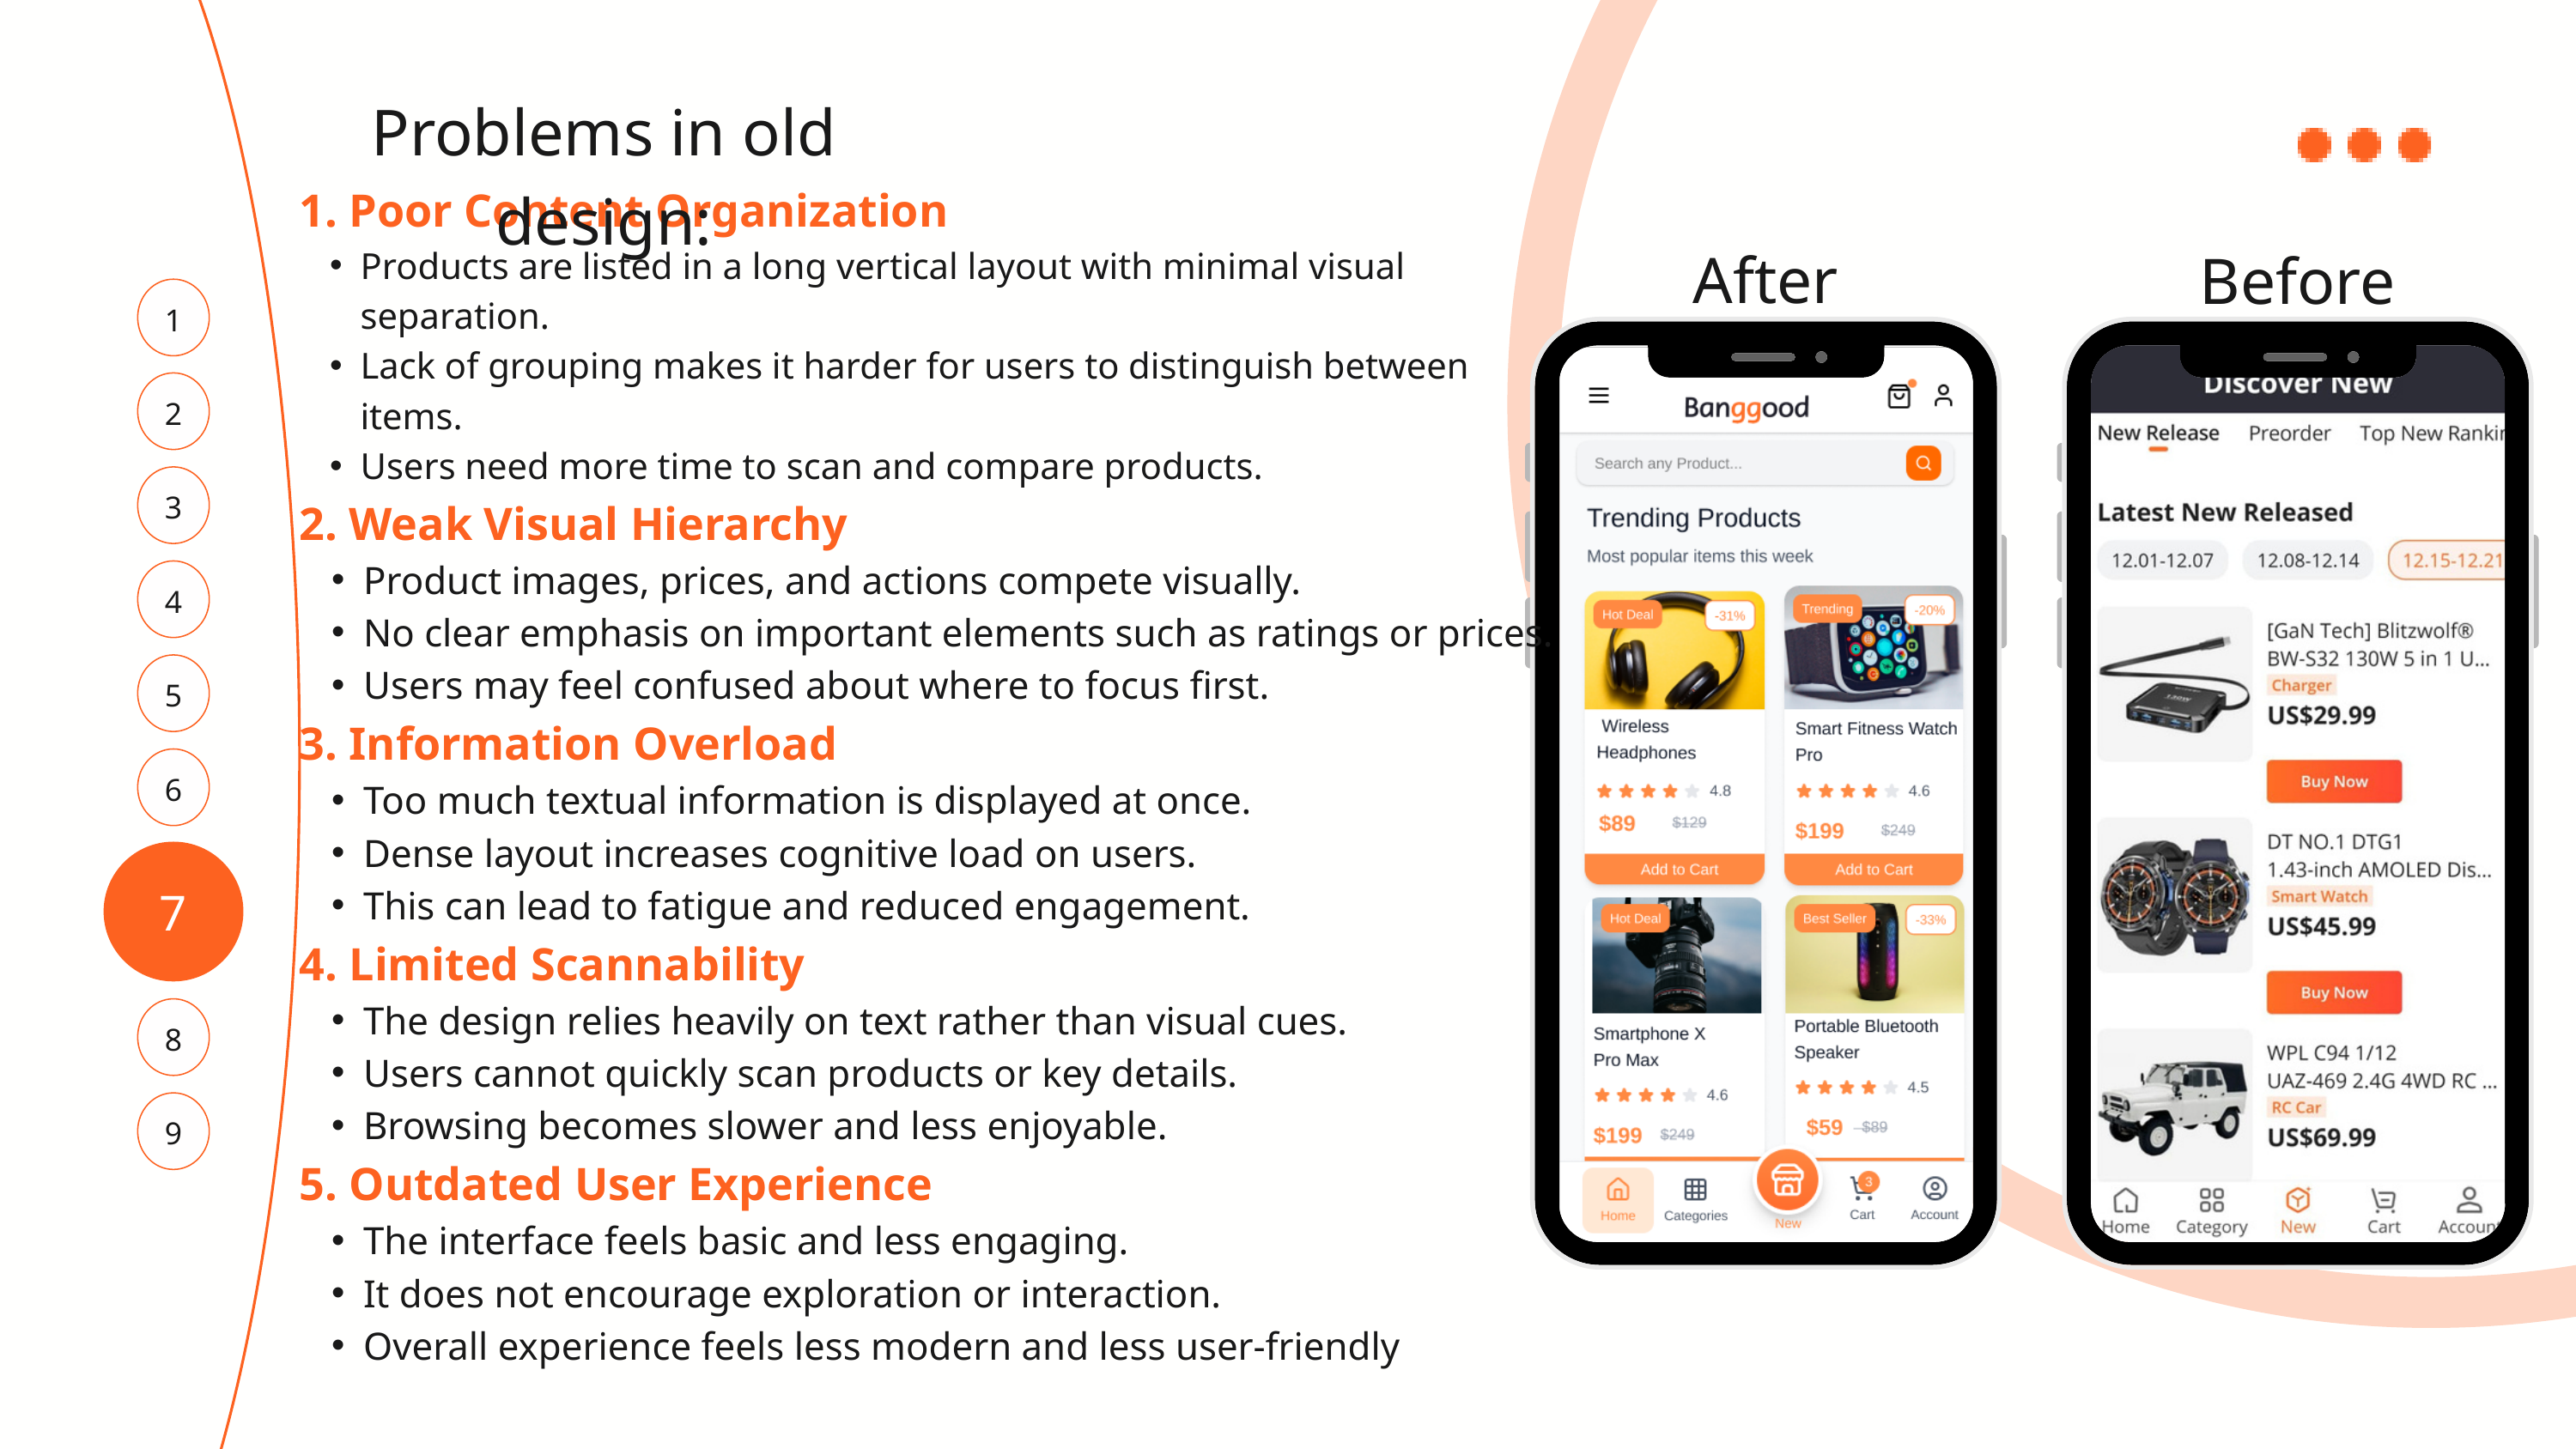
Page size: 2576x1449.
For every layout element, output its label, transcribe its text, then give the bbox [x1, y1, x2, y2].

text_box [137, 1092, 210, 1170]
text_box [2057, 316, 2539, 1270]
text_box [103, 841, 244, 982]
text_box 1. Poor Content Organization Products are listed in a long vertical layout with minimal visual separation. Lack of grouping makes it harder for users to distinguish between items. Users need more time to scan and compare products. 2. Weak Visual Hierarchy Product images, prices, and actions compete visually. No clear emphasis on important elements such as ratings or prices. Users may feel confused about where to focus first. 3. Information Overload Too much textual information is displayed at once. Dense layout increases cognitive load on users. This can lead to fatigue and reduced engagement. 4. Limited Scannability The design relies heavily on text rather than visual cues. Users cannot quickly scan products or key details. Browsing becomes slower and less enjoyable. 5. Outdated User Experience The interface feels basic and less engaging. It does not encourage exploration or interaction. Overall experience feels less modern and less user-friendly [307, 173, 1566, 1368]
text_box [137, 561, 210, 638]
text_box Problems in old design: [307, 79, 933, 258]
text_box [137, 654, 210, 732]
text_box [1532, 0, 2576, 1303]
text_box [137, 749, 210, 826]
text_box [137, 466, 210, 544]
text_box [1524, 316, 2008, 1270]
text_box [137, 278, 210, 356]
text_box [0, 0, 301, 1449]
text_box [137, 998, 210, 1076]
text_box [137, 373, 210, 450]
